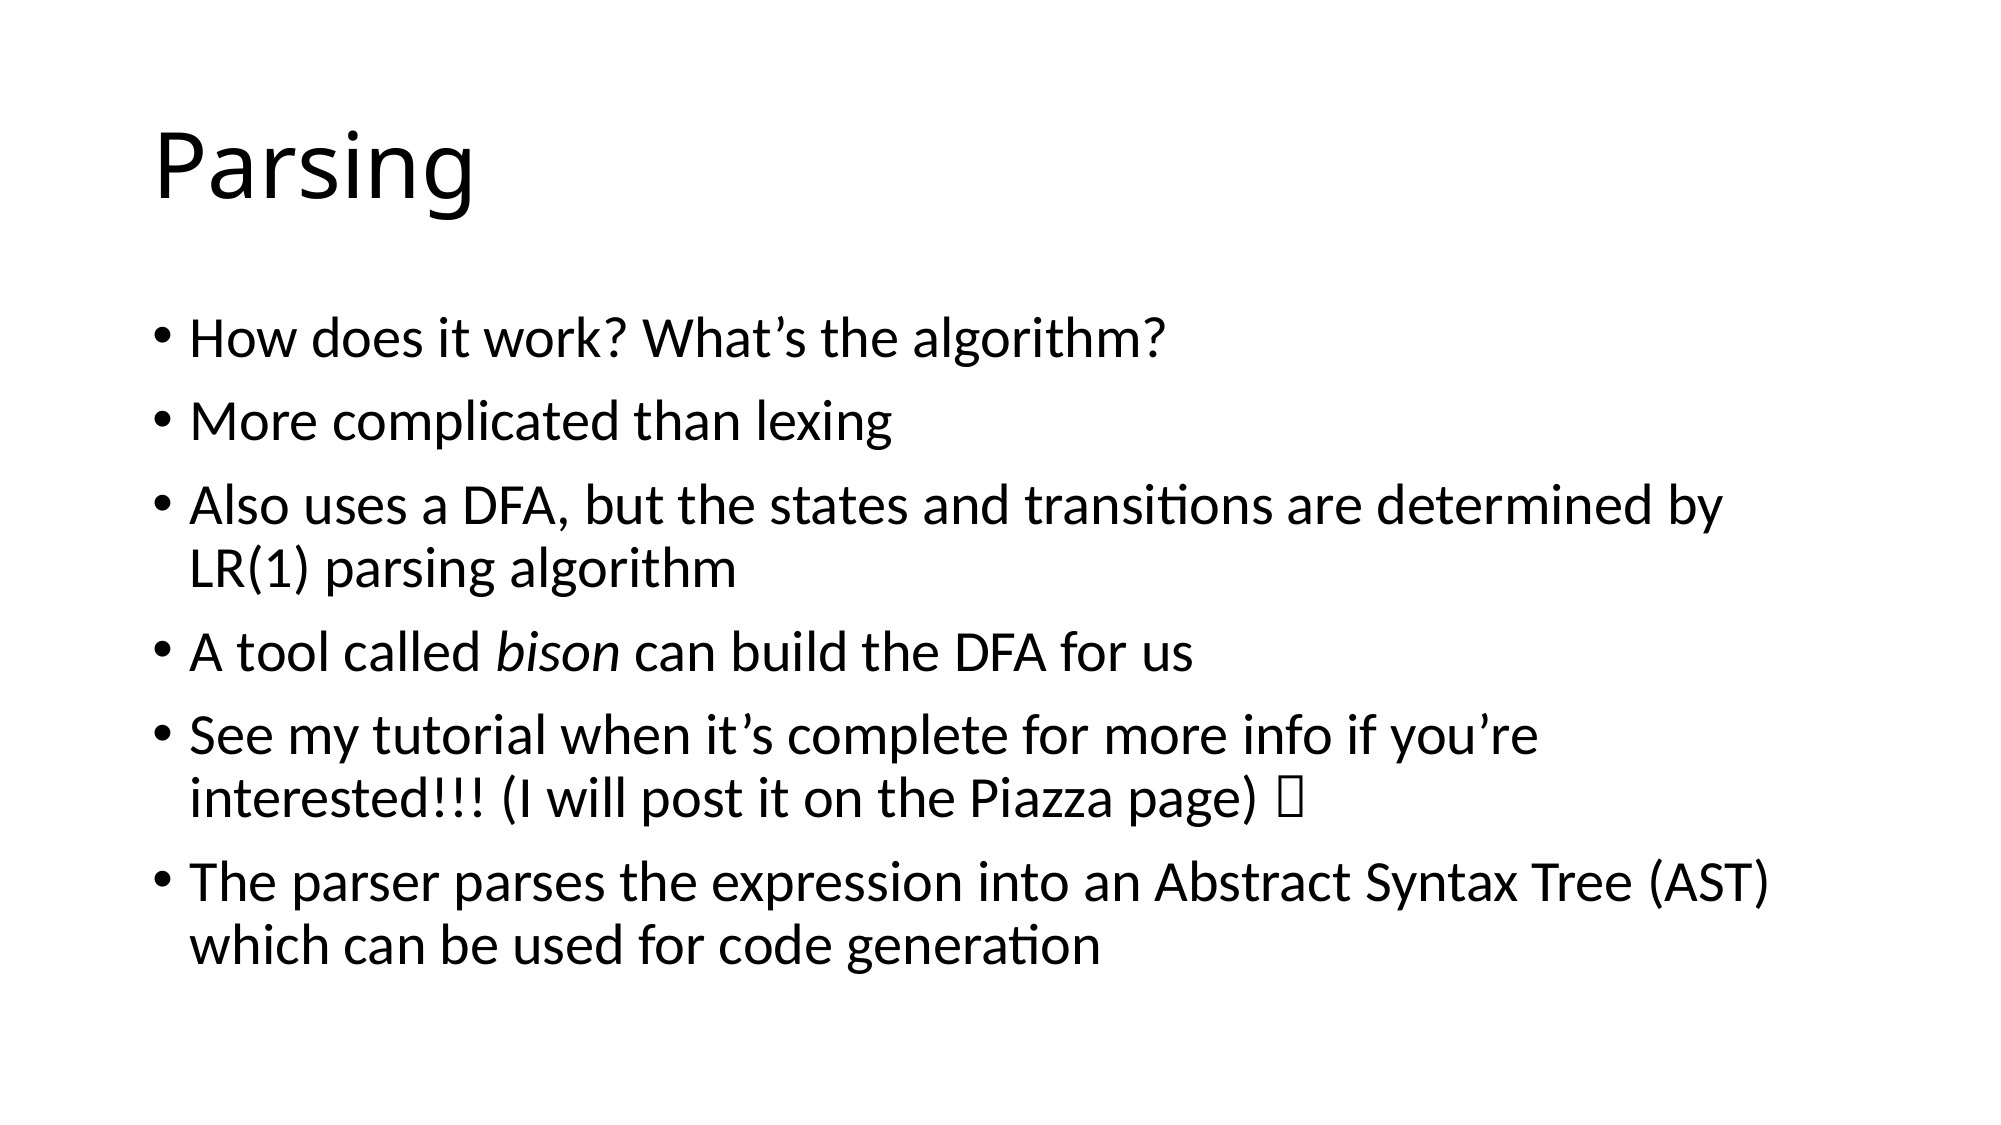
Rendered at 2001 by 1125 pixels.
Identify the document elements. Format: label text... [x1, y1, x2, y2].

title Parsing [137, 59, 1863, 278]
list How does it work? What’s the algorithm? More complicated than lexing Also uses a DFA, but the states and transitions are determined by LR(1) parsing algorithm A tool called bison can build the DFA for us See my tutorial when it’s complete for more info if you’re interested!!! (I will post it on the Piazza page)  The parser parses the expression into an Abstract Syntax Tree (AST) which can be used for code generation [137, 299, 1863, 1014]
